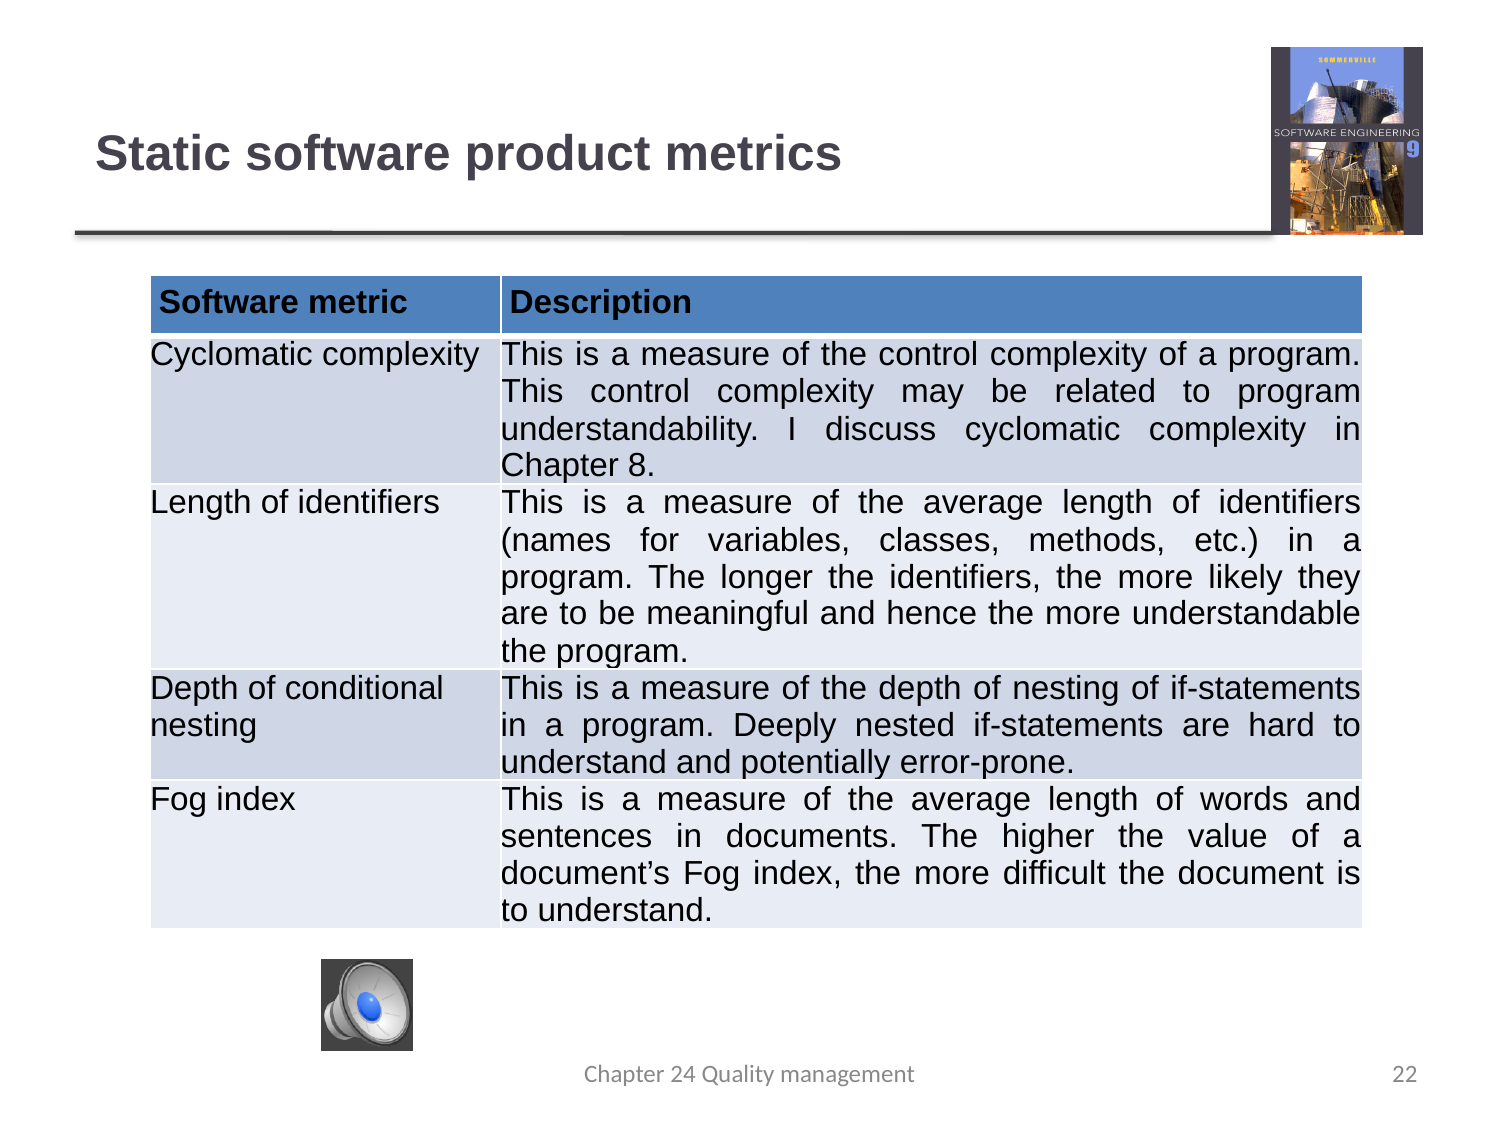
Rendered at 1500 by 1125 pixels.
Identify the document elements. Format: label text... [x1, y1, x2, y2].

table_header Software metric [151, 276, 500, 333]
title Static software product metrics [86, 61, 1276, 238]
table_cell Depth of conditional nesting [151, 670, 500, 779]
picture [1271, 47, 1423, 235]
table_cell This is a measure of the control complexity of a program. This control complexity may be related to program understandability. I discuss cyclomatic complexity in Chapter 8. [502, 339, 1362, 483]
table_cell Cyclomatic complexity [151, 339, 500, 483]
table_header Description [502, 276, 1362, 333]
picture [320, 958, 415, 1053]
slide_number 22 [1382, 1051, 1426, 1094]
table_cell This is a measure of the average length of identifiers (names for variables, classes, methods, etc.) in a program. The longer the identifiers, the more likely they are to be meaningful and hence the more understandable the program. [502, 485, 1362, 668]
table_cell This is a measure of the depth of nesting of if-statements in a program. Deeply nested if-statements are hard to understand and potentially error-prone. [502, 670, 1362, 779]
table_cell Fog index [151, 781, 500, 928]
text_box Chapter 24 Quality management [519, 1050, 980, 1095]
table_cell Length of identifiers [151, 485, 500, 668]
table_cell This is a measure of the average length of words and sentences in documents. The higher the value of a document’s Fog index, the more difficult the document is to understand. [502, 781, 1362, 928]
